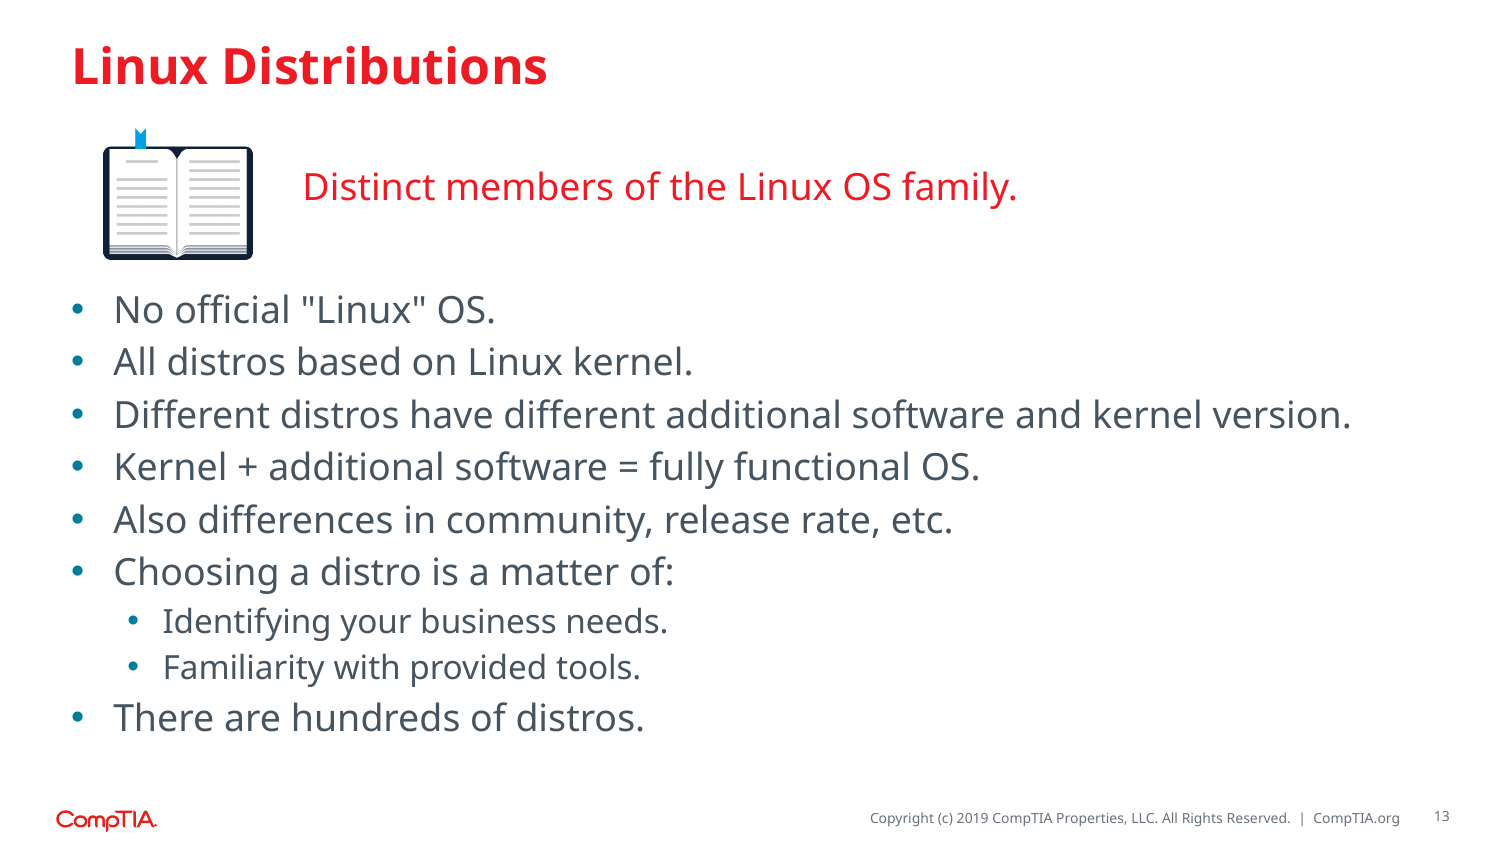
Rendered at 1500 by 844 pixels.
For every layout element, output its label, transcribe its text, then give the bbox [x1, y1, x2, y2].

list Distinct members of the Linux OS family. [287, 155, 1445, 249]
picture [103, 128, 253, 260]
list No official "Linux" OS. All distros based on Linux kernel. Different distros have different additional software and kernel version. Kernel + additional software = fully functional OS. Also differences in community, release rate, etc. Choosing a distro is a matter of: Identifying your business needs. Familiarity with provided tools. There are hundreds of distros. [56, 278, 1444, 764]
slide_number 13 [1407, 800, 1450, 835]
title Linux Distributions [56, 12, 1444, 117]
